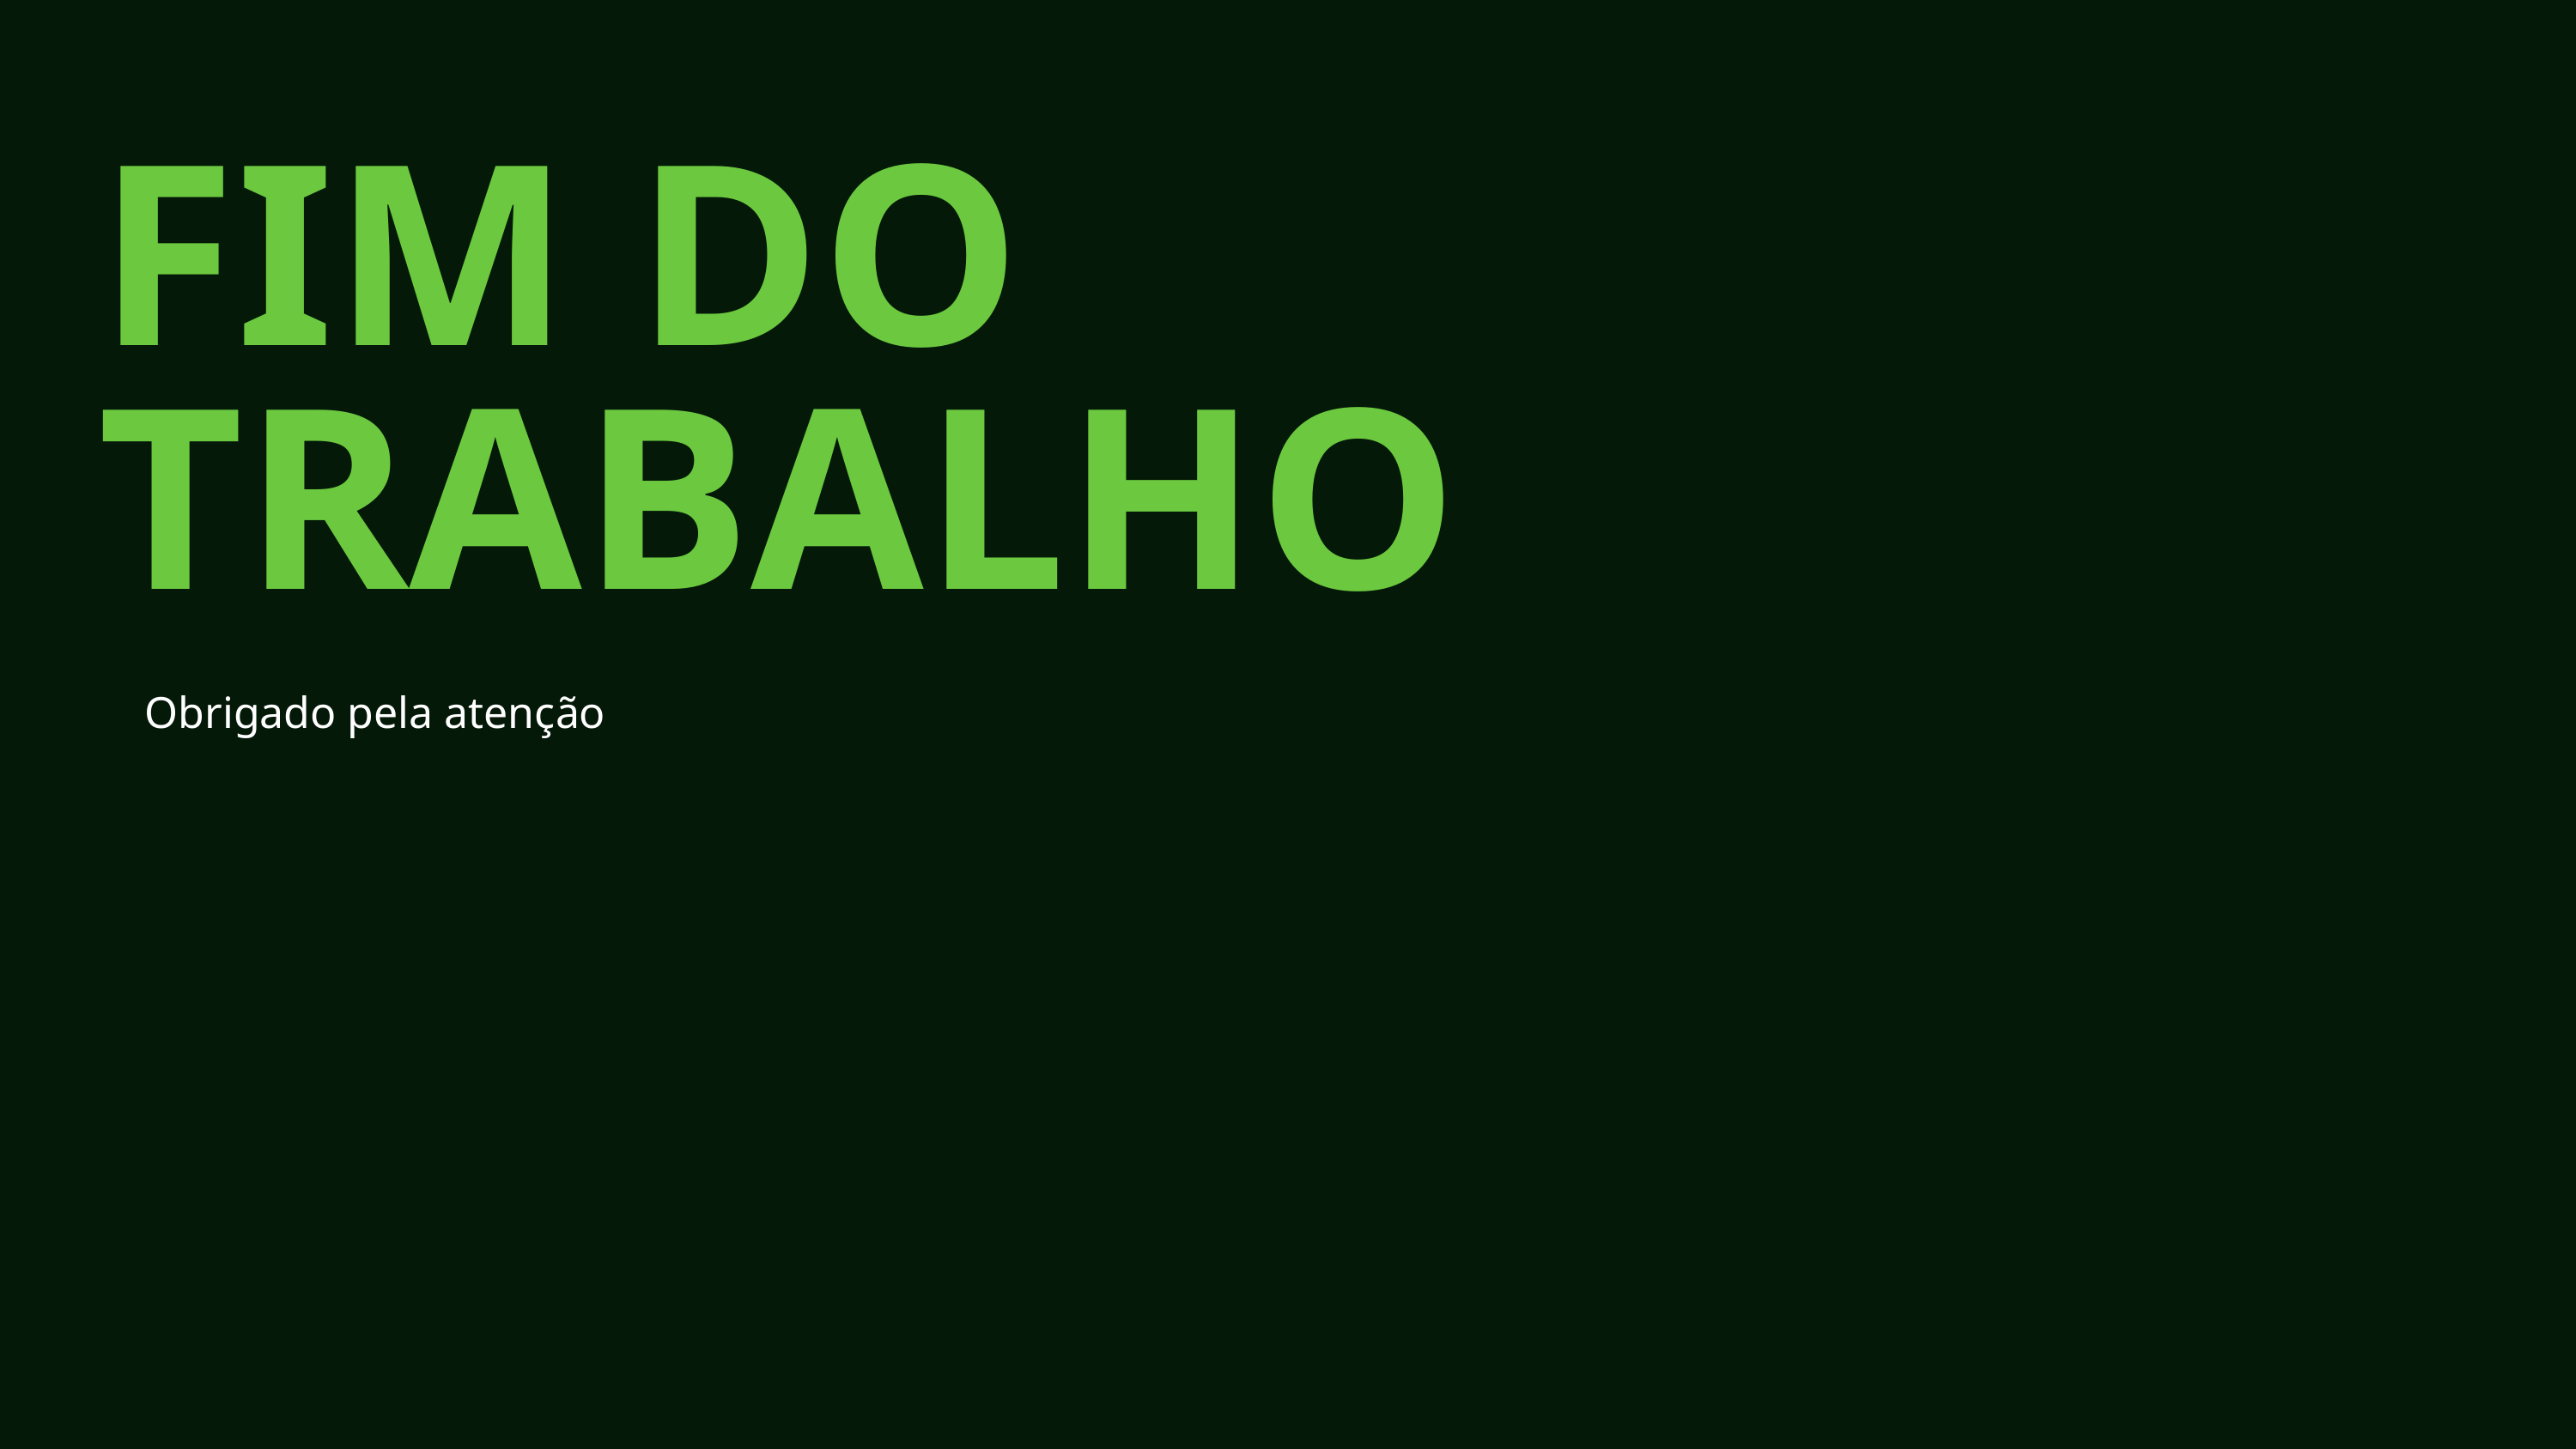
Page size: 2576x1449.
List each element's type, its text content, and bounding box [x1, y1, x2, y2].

text_box Obrigado pela atenção [144, 676, 751, 737]
text_box FIM DO TRABALHO [98, 152, 1642, 883]
